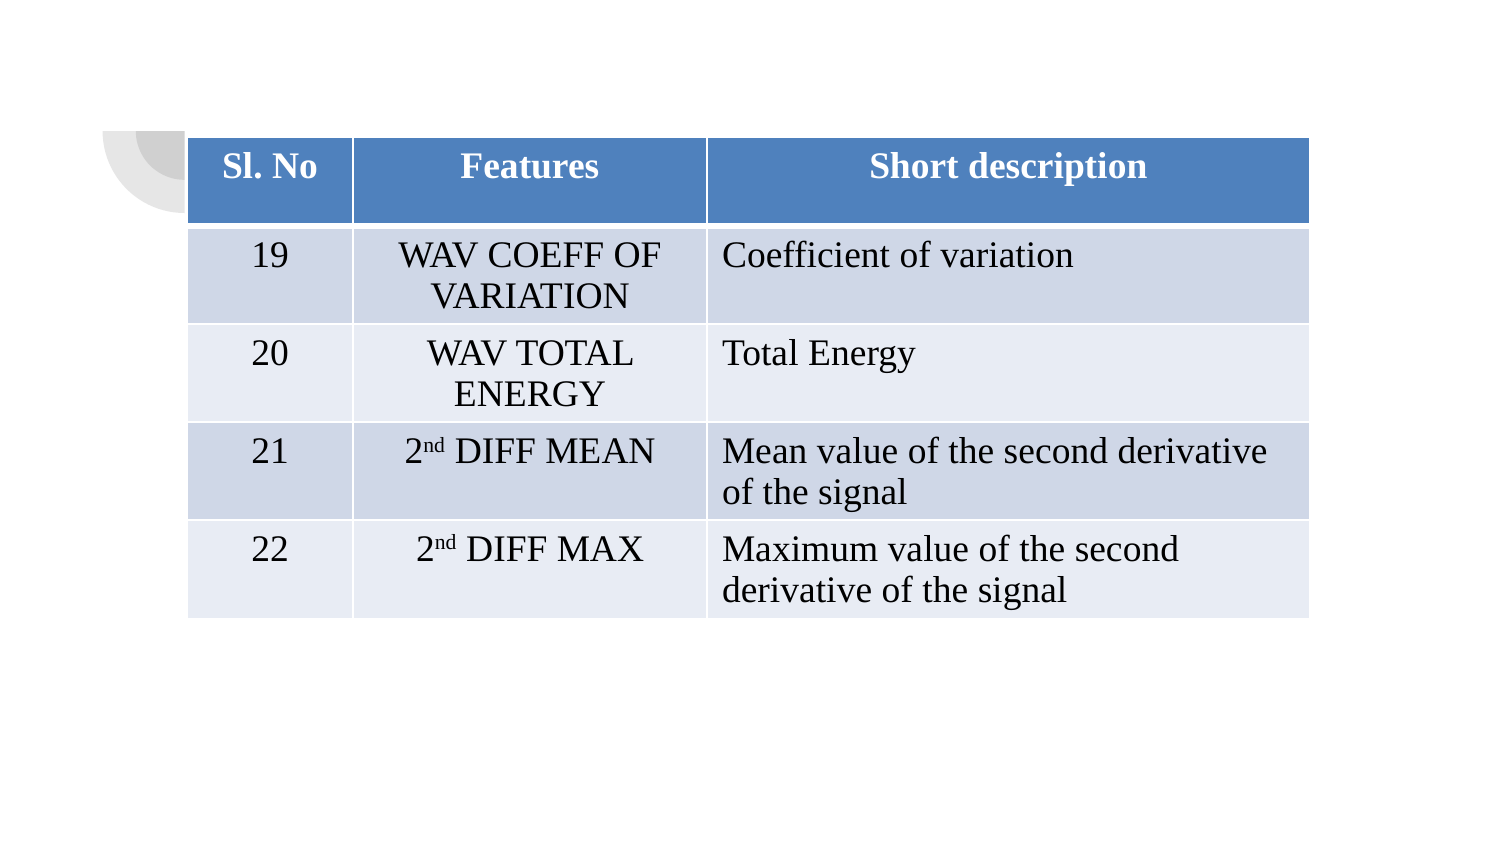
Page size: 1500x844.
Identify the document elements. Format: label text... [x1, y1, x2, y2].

table_cell Mean value of the second derivative of the signal [708, 423, 1309, 519]
table_cell WAV TOTAL ENERGY [354, 325, 706, 421]
table_cell 2nd DIFF MEAN [354, 423, 706, 519]
table_cell 19 [188, 229, 352, 323]
table_header Features [354, 138, 706, 223]
table_cell Coefficient of variation [708, 229, 1309, 323]
table_cell Maximum value of the second derivative of the signal [708, 521, 1309, 618]
table_cell 21 [188, 423, 352, 519]
table_cell Total Energy [708, 325, 1309, 421]
table_cell 20 [188, 325, 352, 421]
table_cell 2nd DIFF MAX [354, 521, 706, 618]
table_cell 22 [188, 521, 352, 618]
table_header Sl. No [188, 138, 352, 223]
table_cell WAV COEFF OF VARIATION [354, 229, 706, 323]
table_header Short description [708, 138, 1309, 223]
